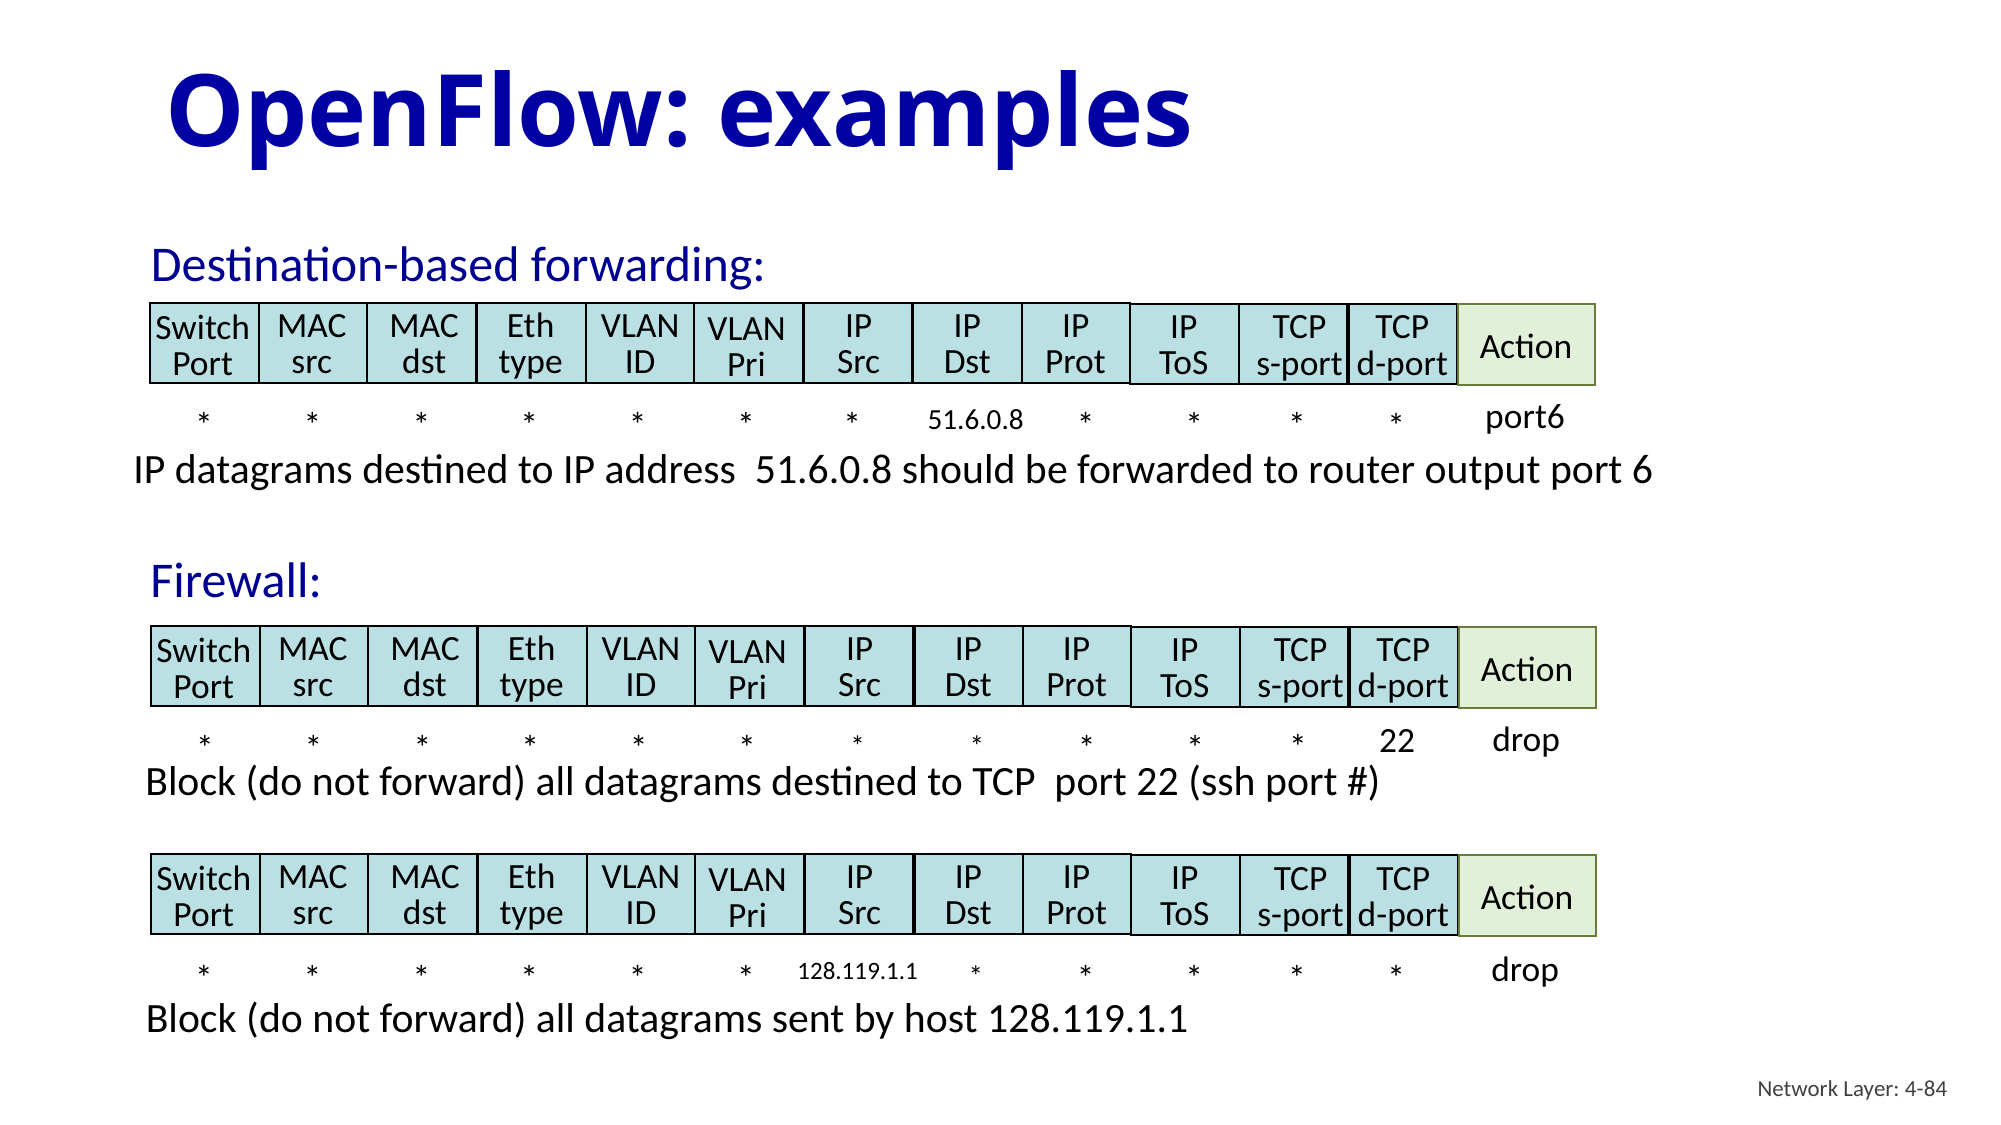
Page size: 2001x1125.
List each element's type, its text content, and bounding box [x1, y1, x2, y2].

text_box Block (do not forward) all datagrams destined to TCP port 22 (ssh port #) [145, 753, 1422, 804]
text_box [149, 853, 1597, 1003]
text_box Block (do not forward) all datagrams sent by host 128.119.1.1 [29, 990, 1190, 1041]
title OpenFlow: examples [150, 40, 1875, 188]
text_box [149, 546, 1597, 773]
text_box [147, 230, 1596, 451]
slide_number Network Layer: 4-84 [1512, 1056, 1963, 1117]
text_box IP datagrams destined to IP address 51.6.0.8 should be forwarded to router output port 6 [130, 441, 1664, 492]
